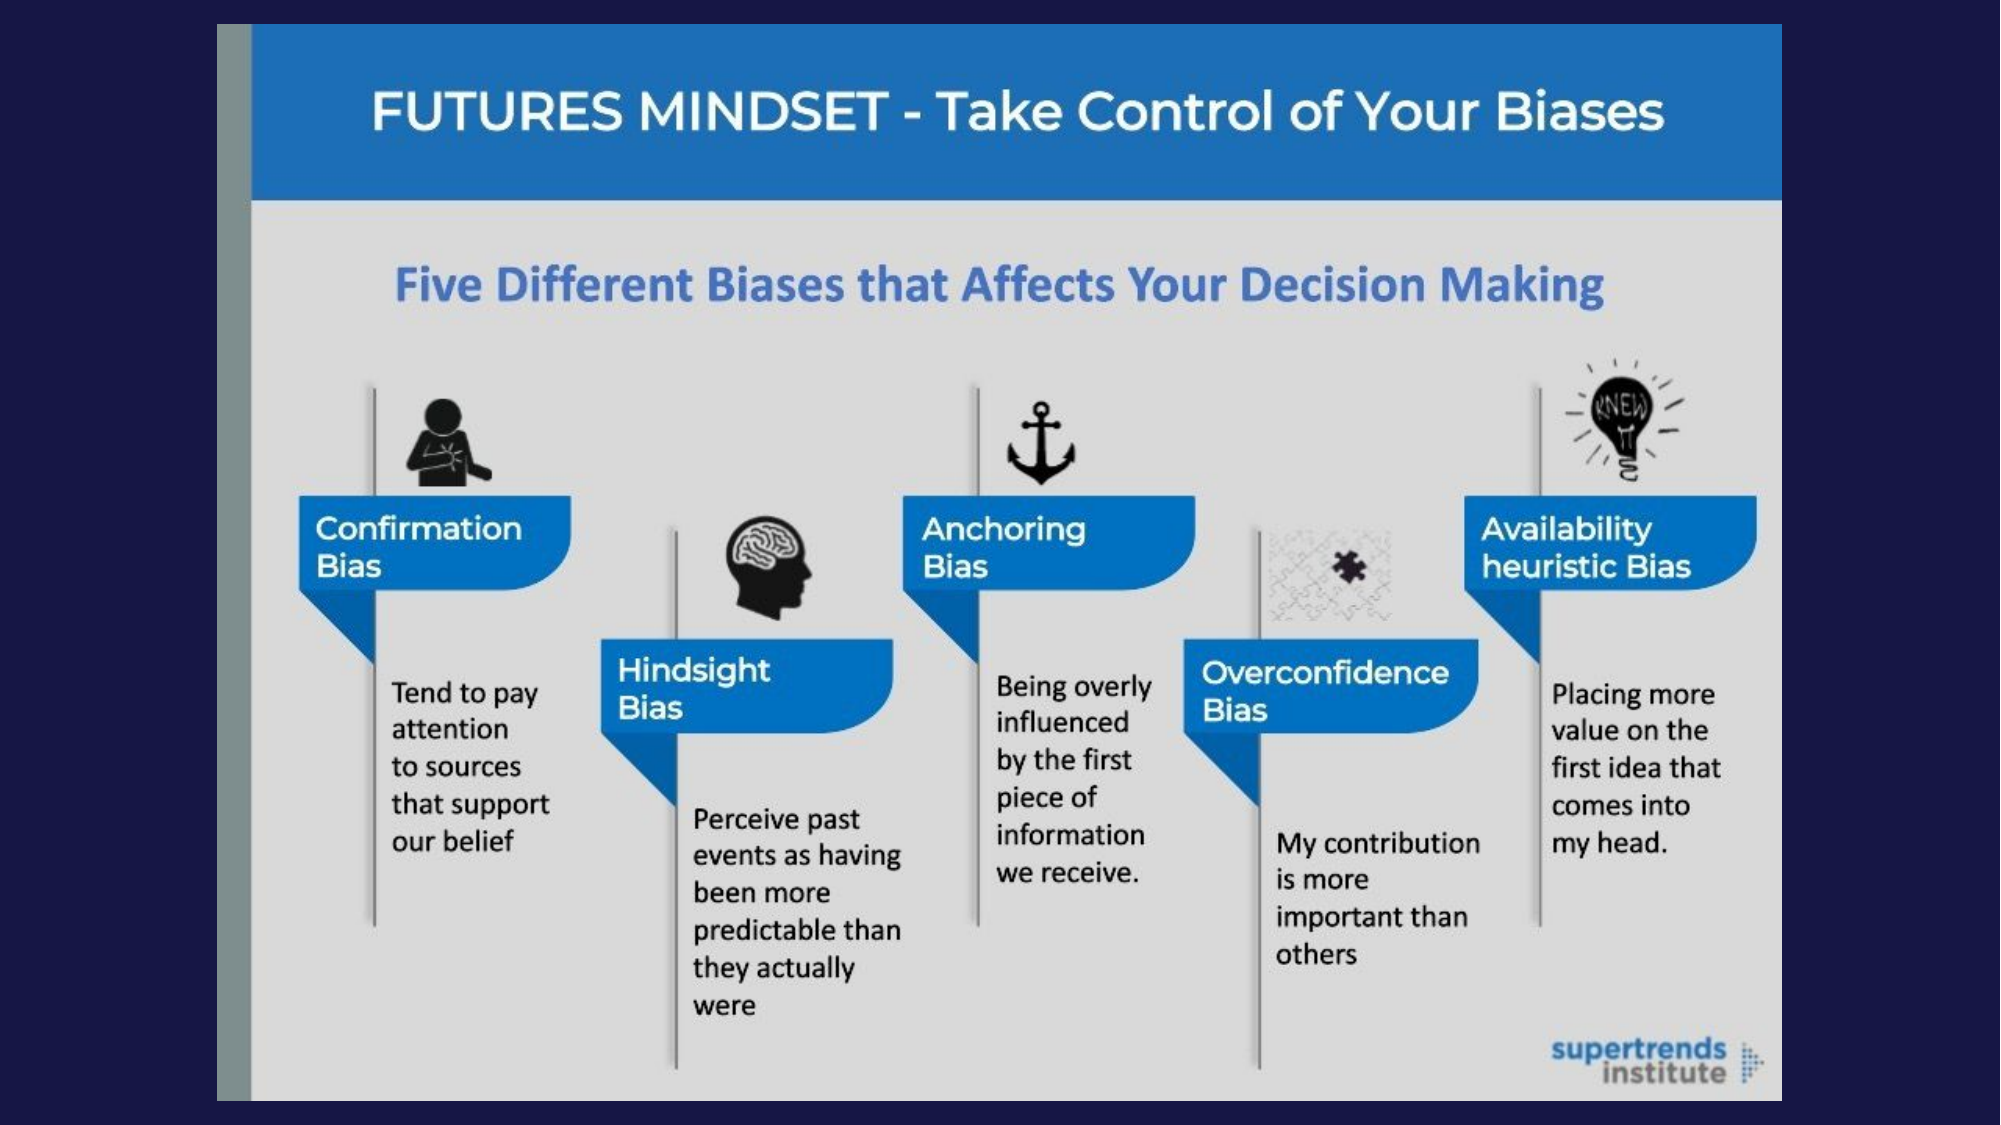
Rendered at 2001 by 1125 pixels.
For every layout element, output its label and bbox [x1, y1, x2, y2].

picture [217, 23, 1783, 1101]
